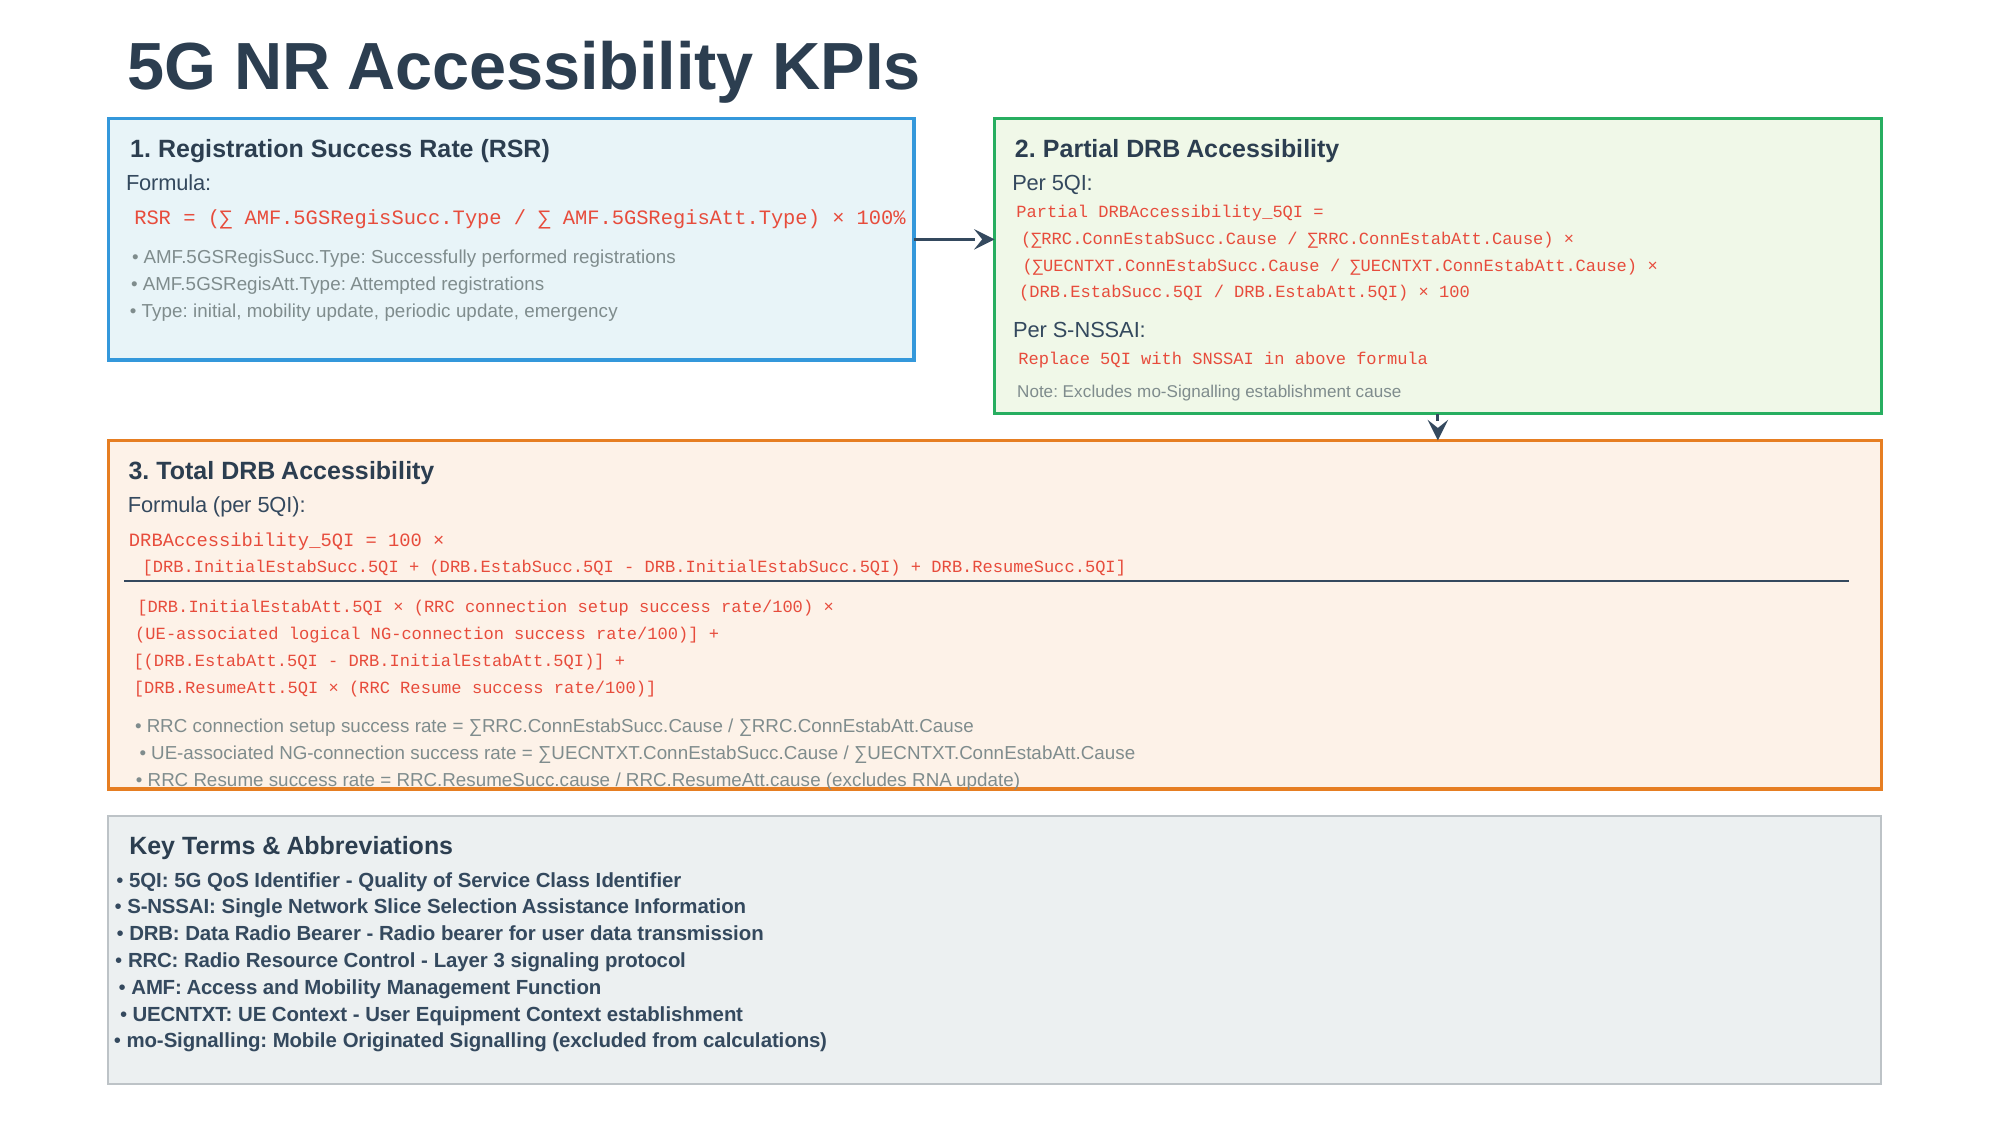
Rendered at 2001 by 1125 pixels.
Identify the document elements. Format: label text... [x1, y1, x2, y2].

text_box 5G NR Accessibility KPIs [112, 15, 937, 110]
text_box [1427, 414, 1449, 440]
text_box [108, 118, 917, 360]
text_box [108, 815, 1882, 1084]
text_box [917, 229, 994, 250]
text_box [994, 118, 1882, 414]
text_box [108, 440, 1882, 789]
